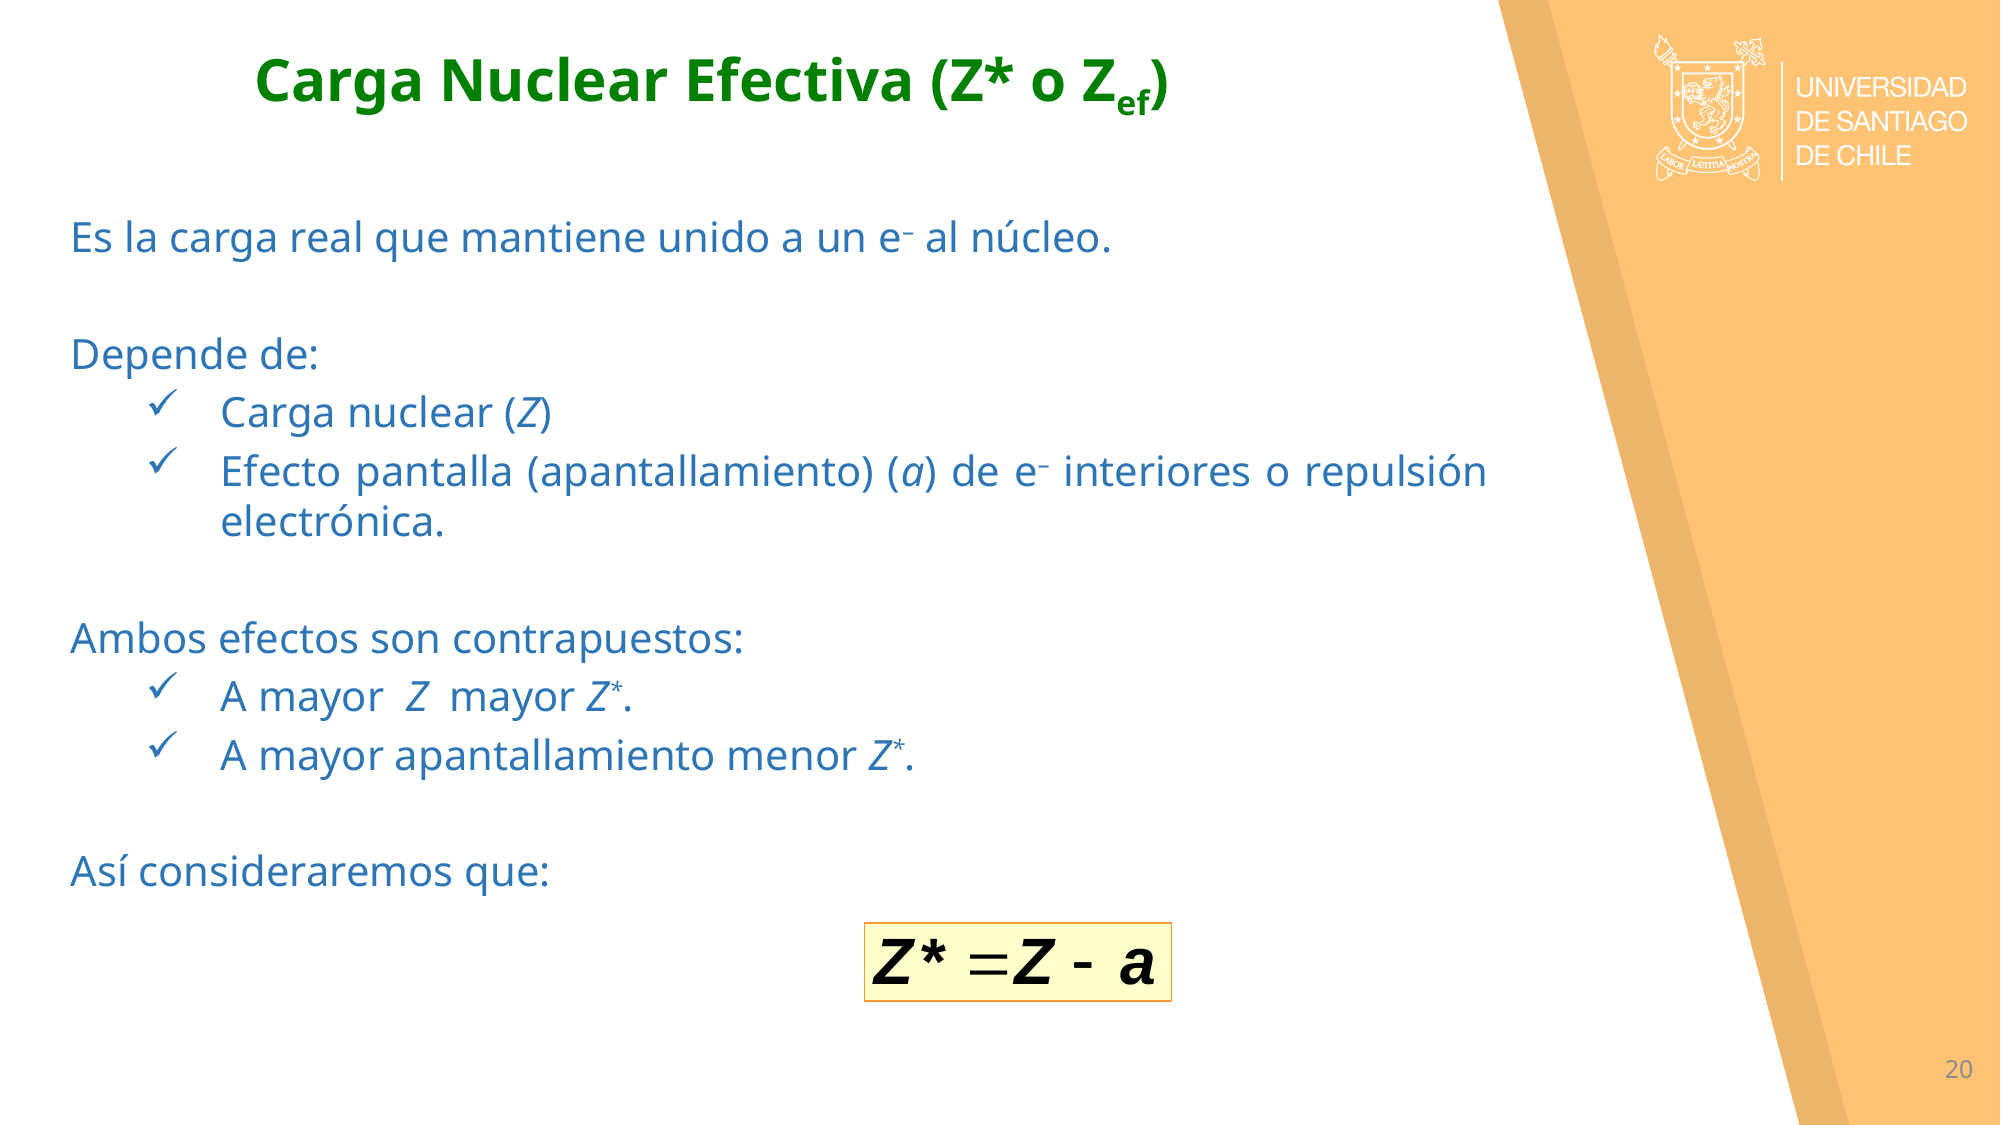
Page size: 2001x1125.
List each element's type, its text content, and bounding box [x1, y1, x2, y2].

text_box Carga Nuclear Efectiva (Z* o Zef) [36, 42, 1387, 153]
slide_number 20 [1868, 1038, 1989, 1125]
text_box Es la carga real que mantiene unido a un e– al núcleo. Depende de: Carga nuclear (Z) Efecto pantalla (apantallamiento) (a) de e– interiores o repulsión electrónica. Ambos efectos son contrapuestos: A mayor Z mayor Z*. A mayor apantallamiento menor Z*. Así consideraremos que: [55, 203, 1504, 983]
picture [1636, 21, 1985, 196]
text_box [865, 923, 1171, 1001]
